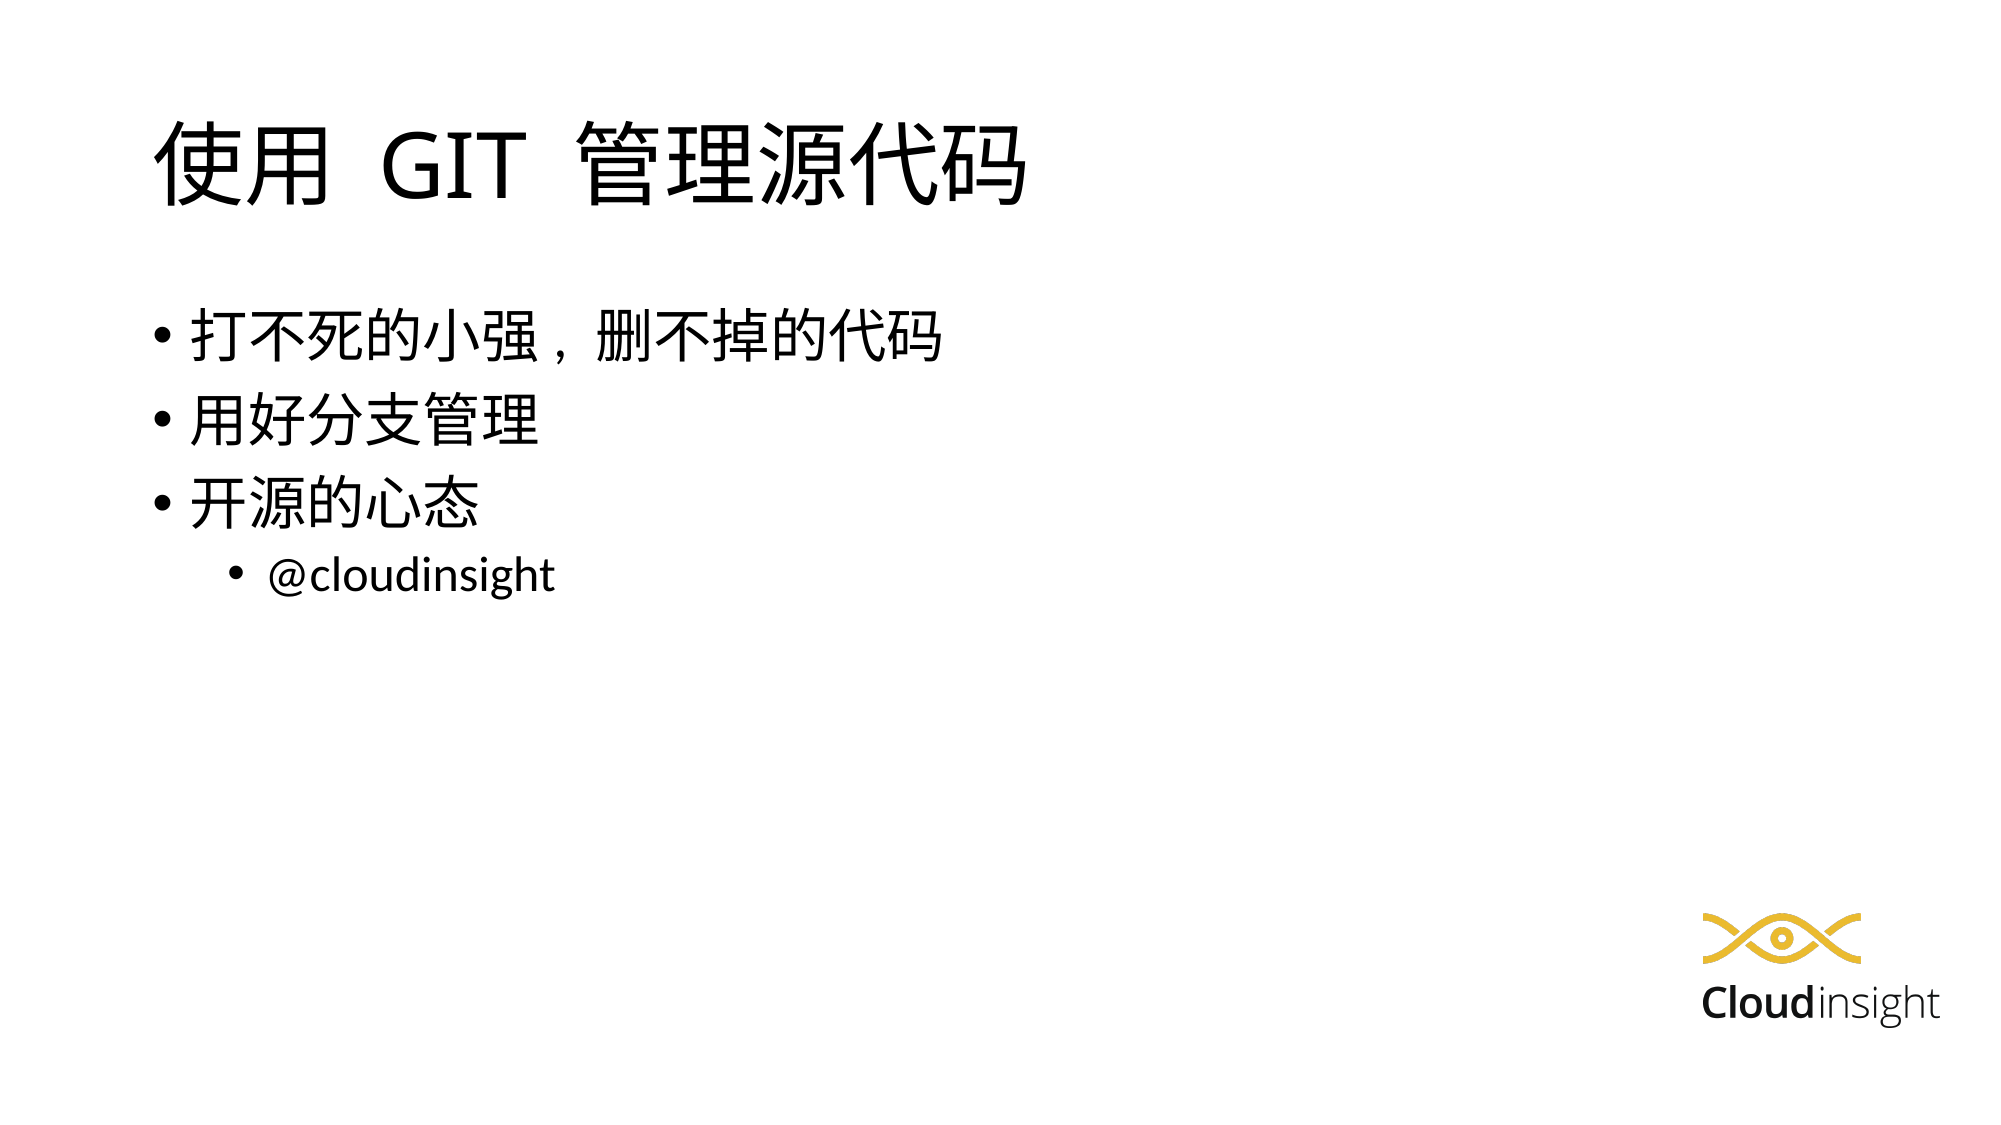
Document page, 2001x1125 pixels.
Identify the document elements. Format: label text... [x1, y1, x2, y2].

list 打不死的小强, 删不掉的代码 用好分支管理 开源的心态 @cloudinsight [137, 299, 1863, 1014]
picture [1703, 913, 1940, 1028]
title 使用 GIT 管理源代码 [137, 59, 1863, 278]
